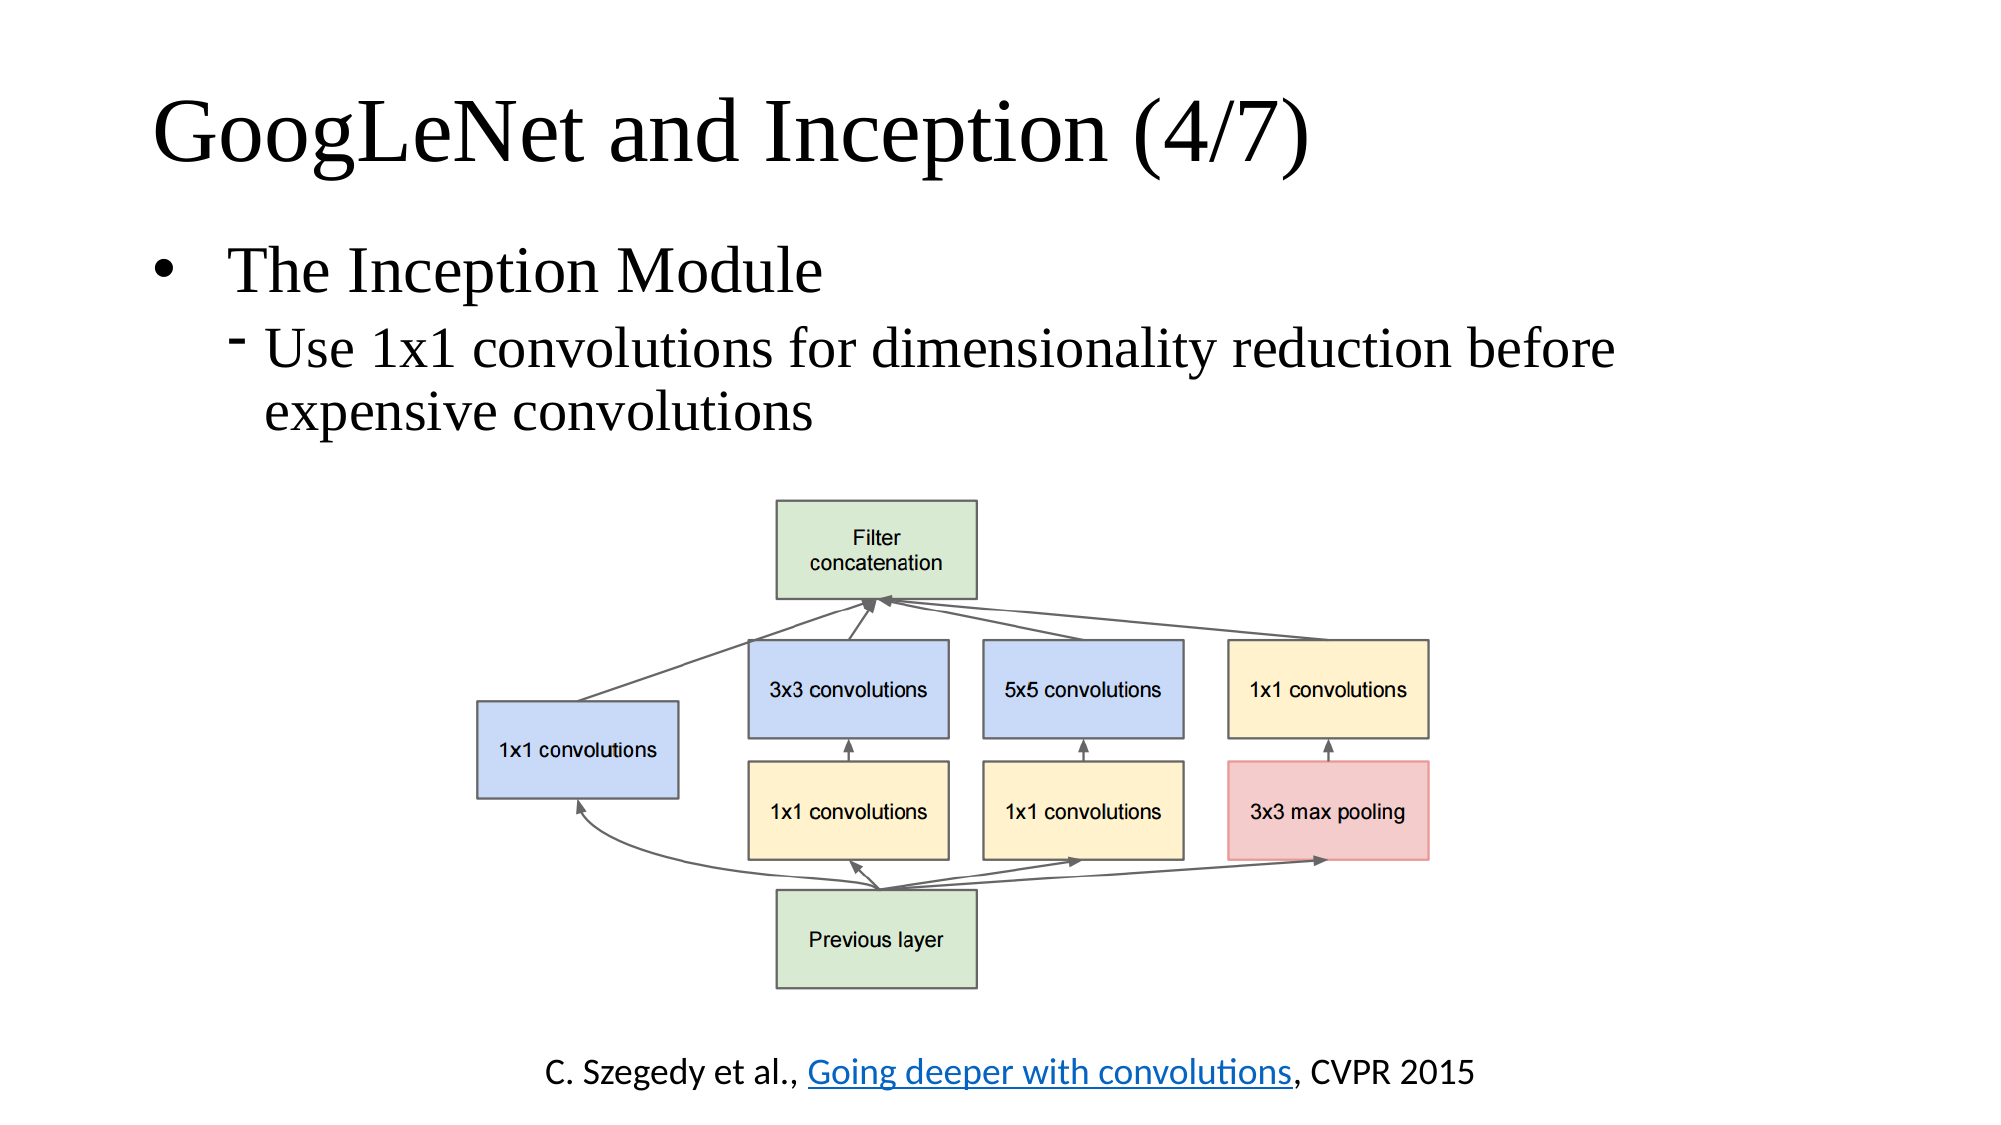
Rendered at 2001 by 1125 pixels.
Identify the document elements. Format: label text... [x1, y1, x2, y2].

list The Inception Module Use 1x1 convolutions for dimensionality reduction before expensive convolutions [137, 227, 1863, 1053]
text_box C. Szegedy et al., Going deeper with convolutions, CVPR 2015 [362, 1039, 1650, 1100]
picture [462, 477, 1460, 1010]
title GoogLeNet and Inception (4/7) [137, 23, 1863, 227]
